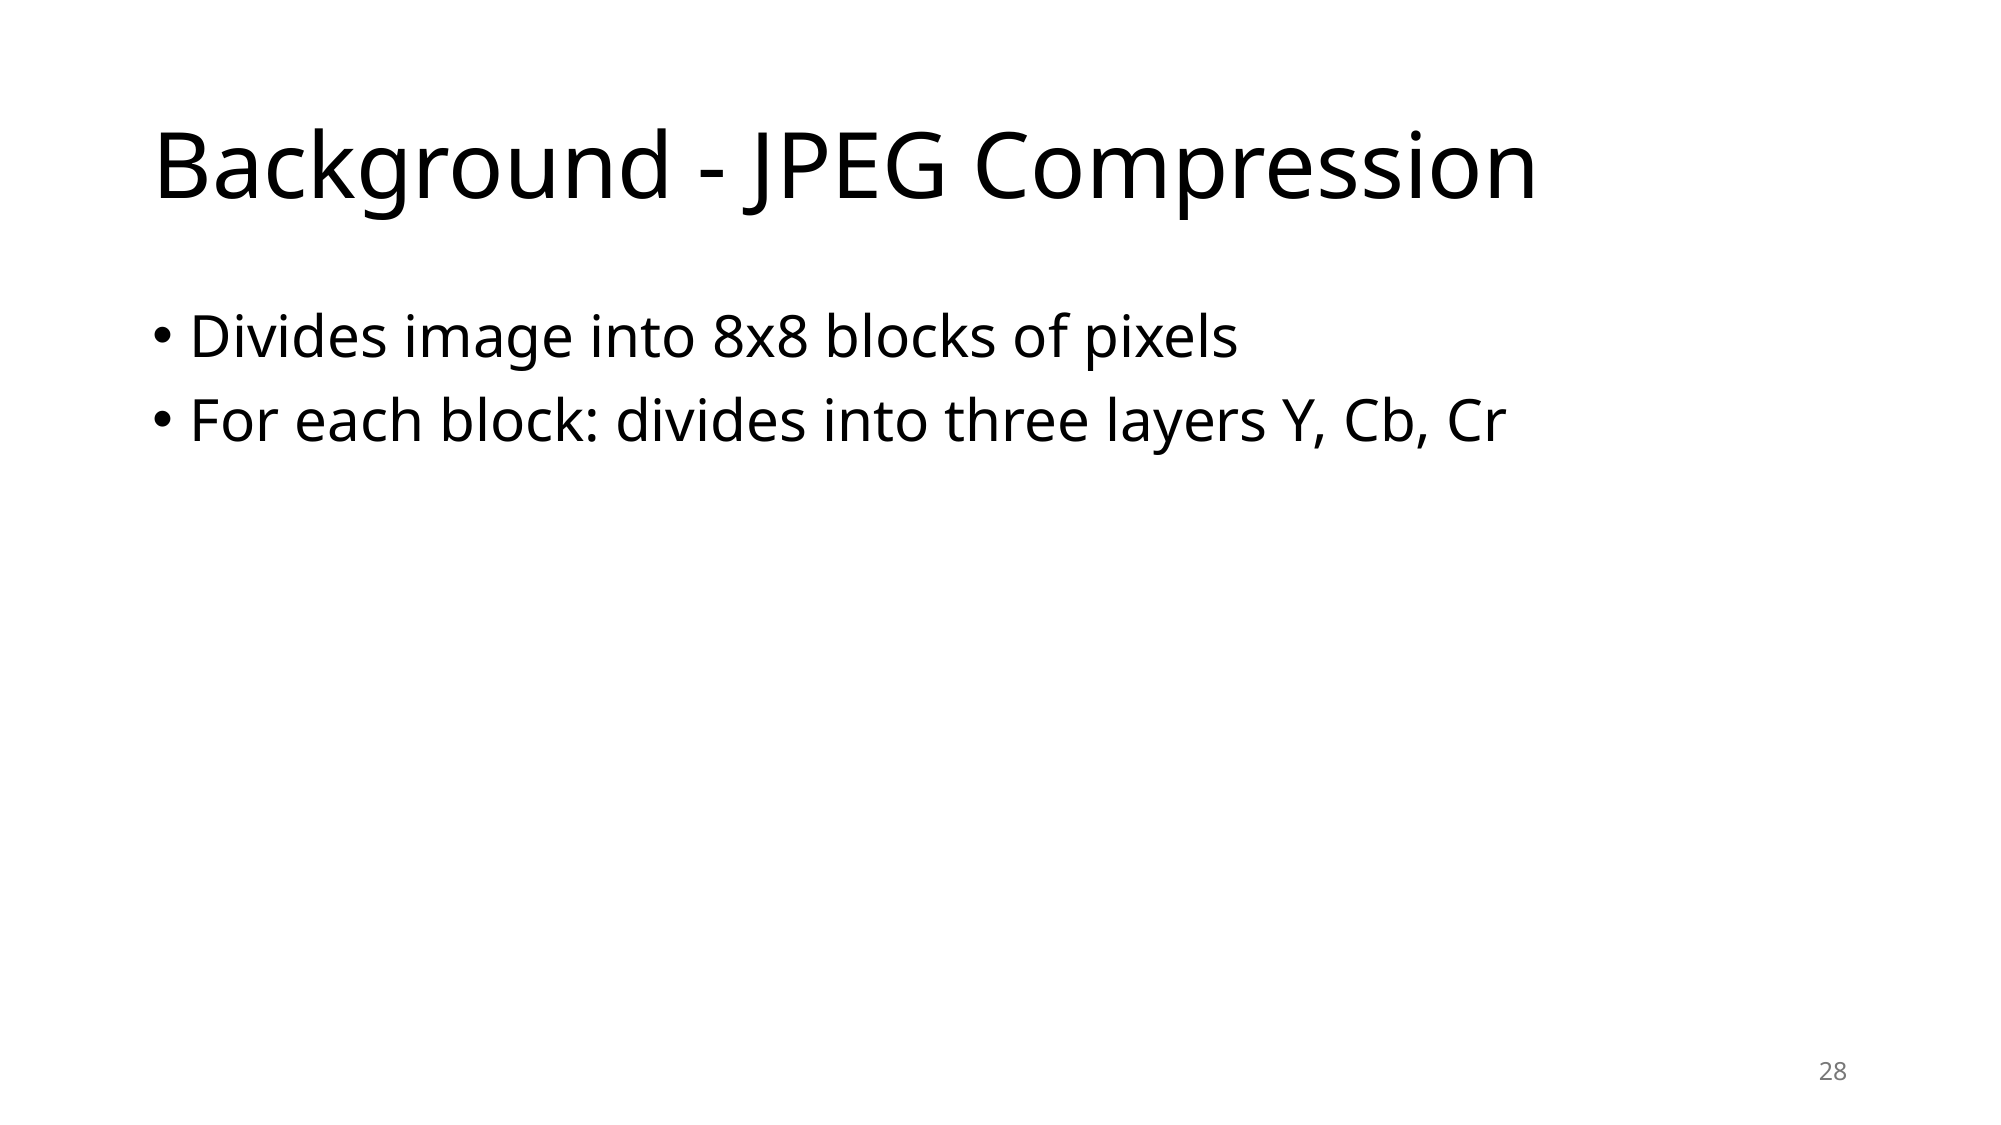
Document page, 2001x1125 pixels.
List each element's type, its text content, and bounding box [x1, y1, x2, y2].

slide_number 28 [1412, 1042, 1863, 1103]
list Divides image into 8x8 blocks of pixels For each block: divides into three layers Y, Cb, Cr [137, 299, 1863, 1014]
title Background - JPEG Compression [137, 59, 1863, 278]
